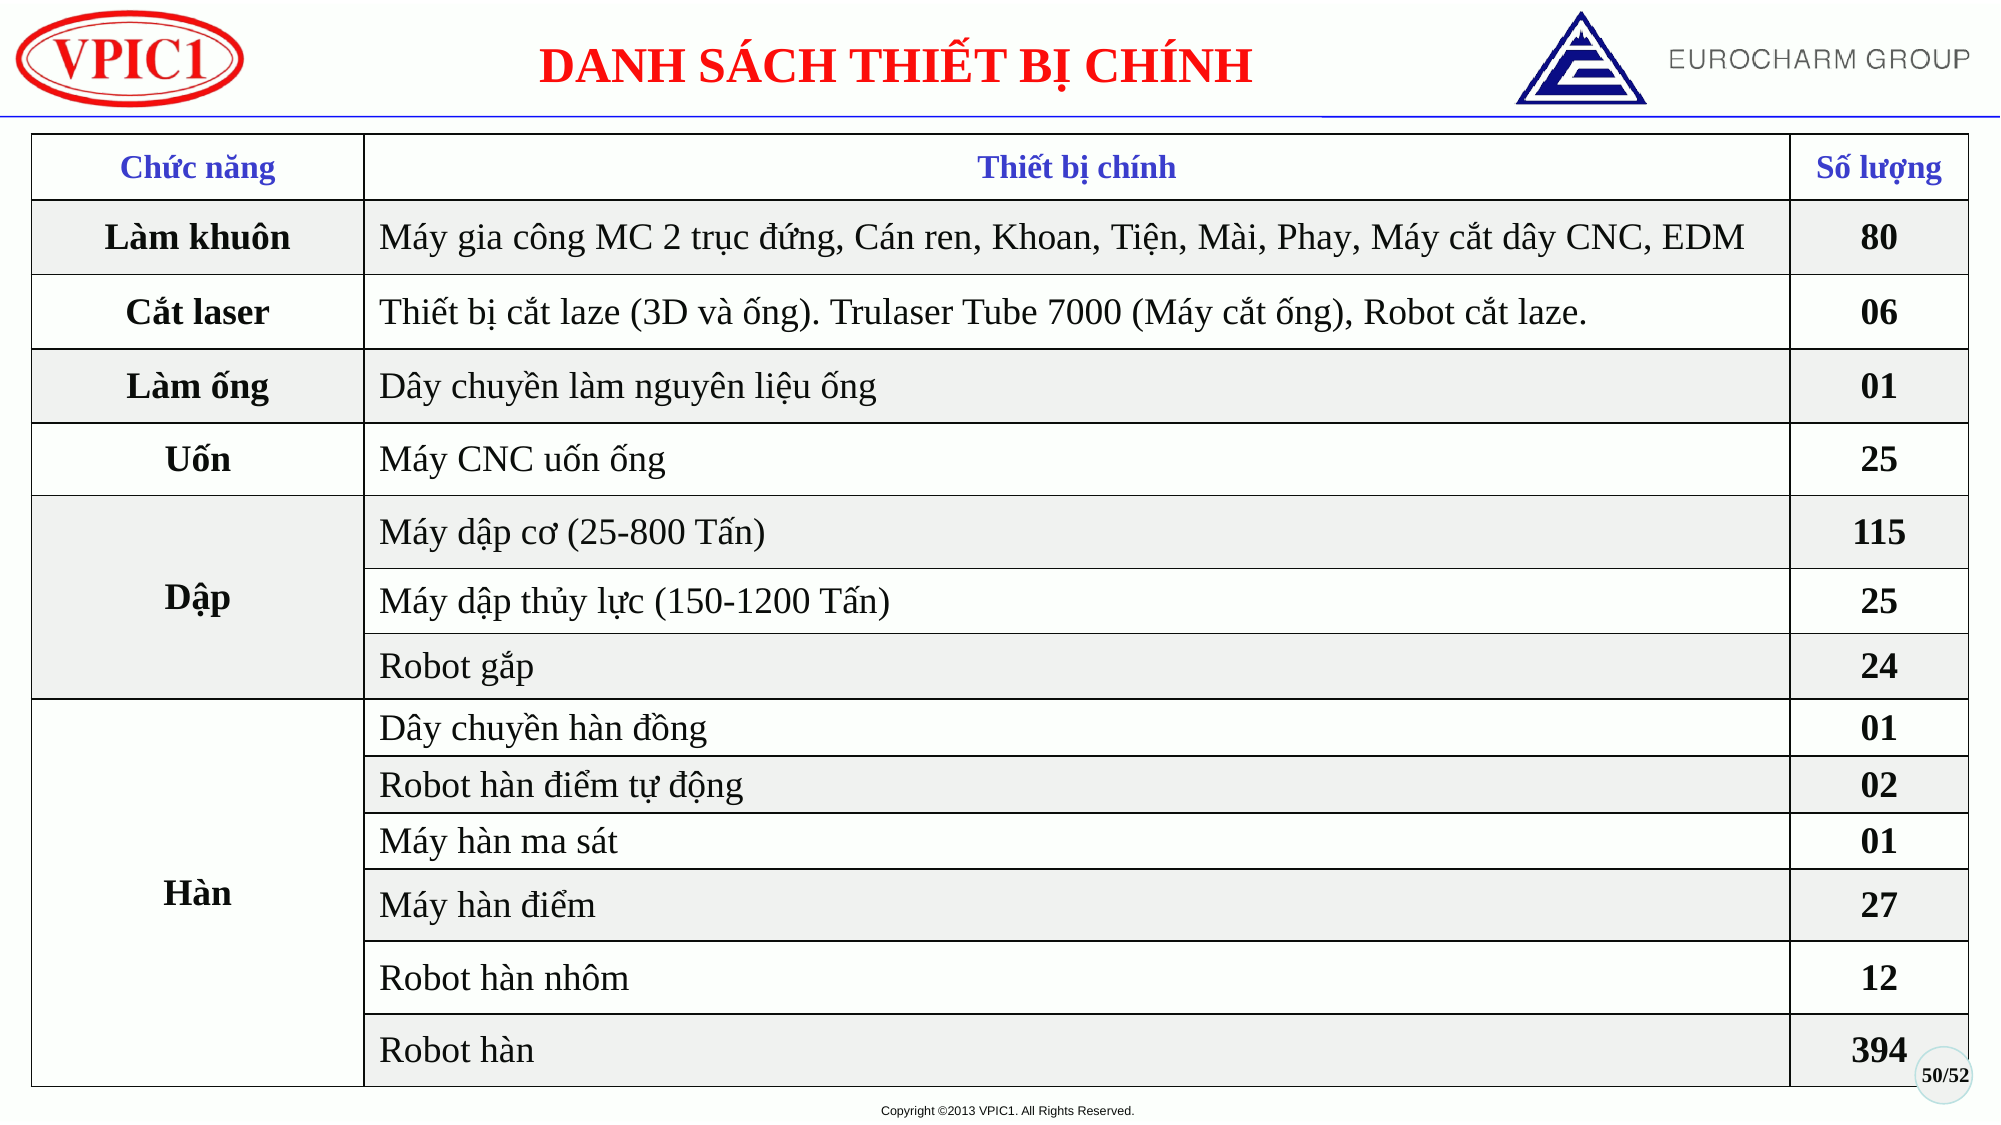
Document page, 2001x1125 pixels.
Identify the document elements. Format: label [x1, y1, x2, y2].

text_box [0, 3, 2000, 1122]
text_box [1903, 1046, 1989, 1105]
